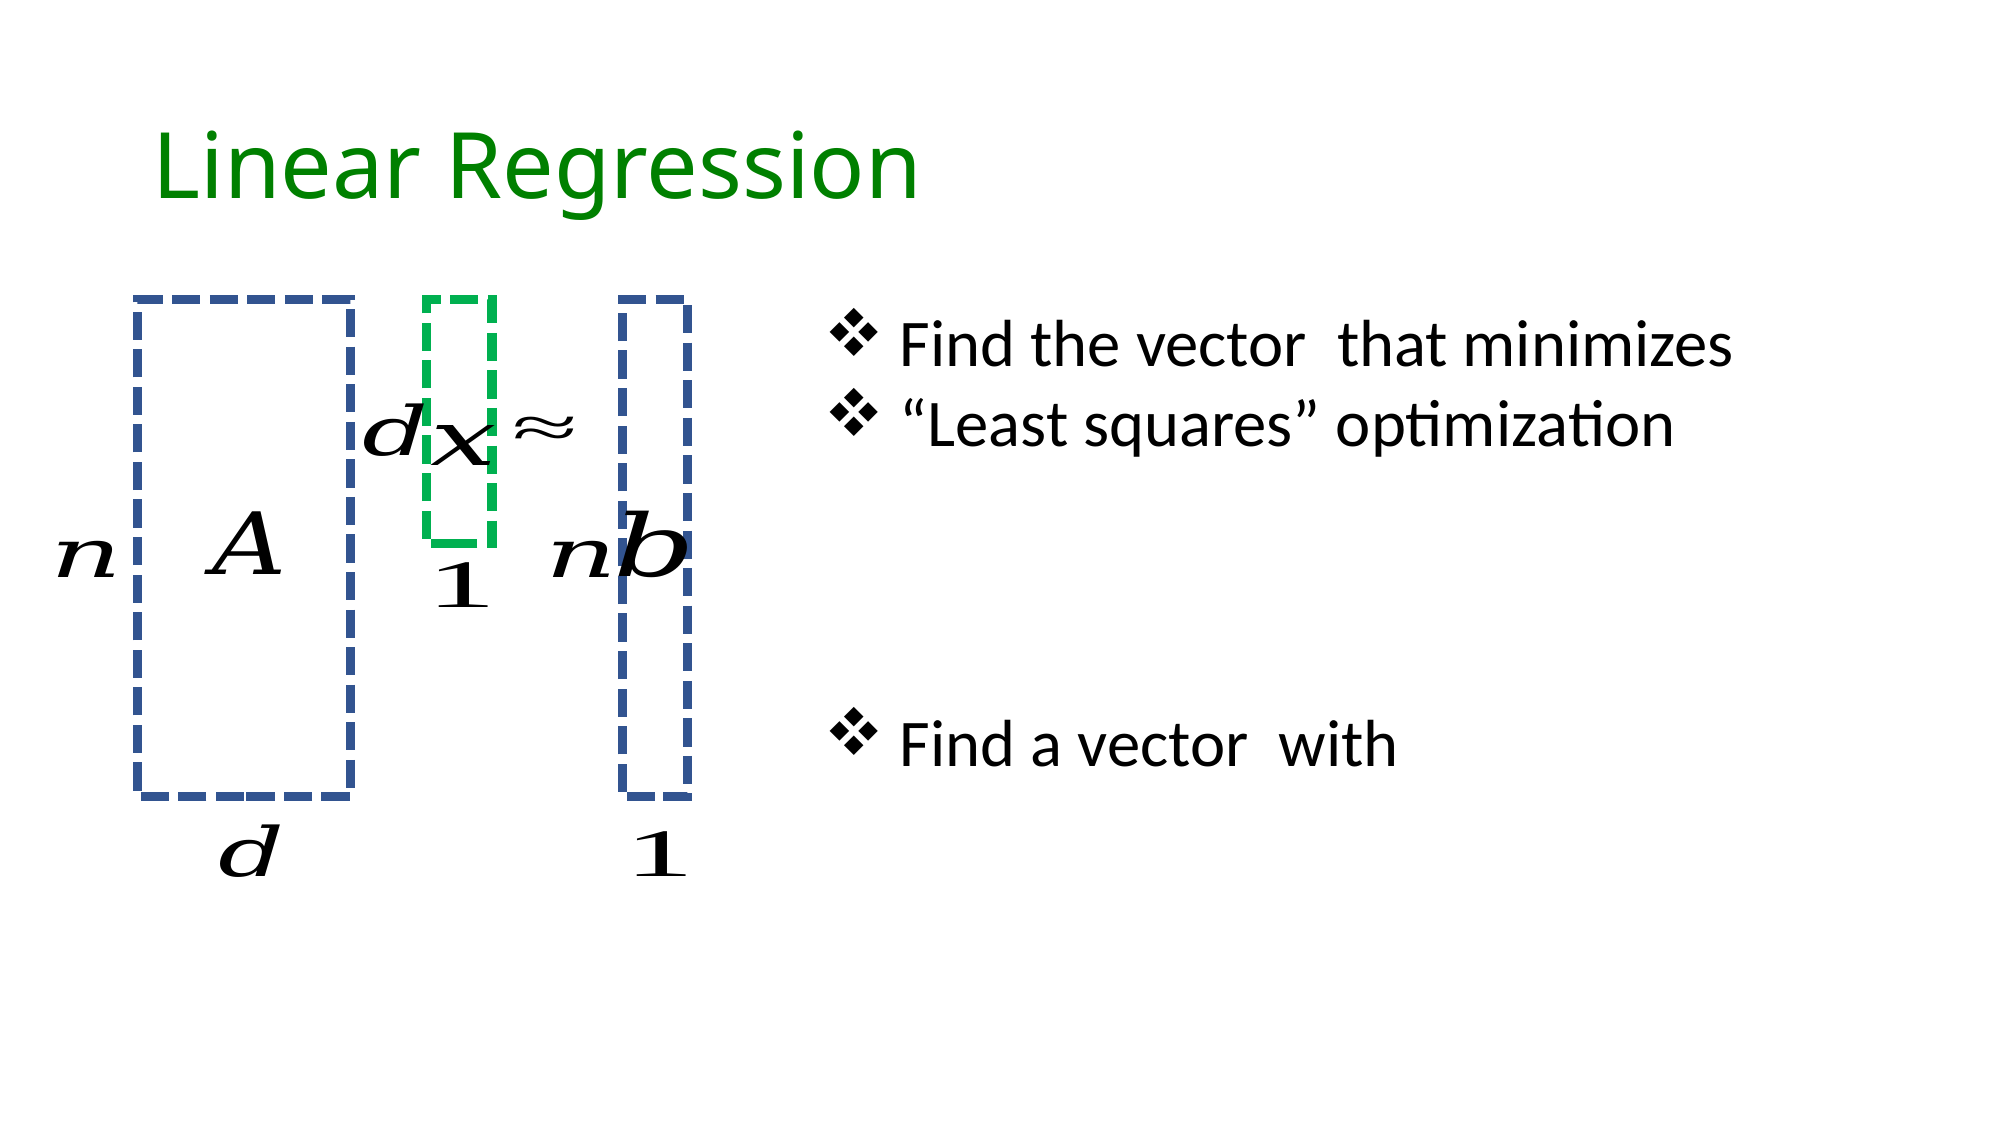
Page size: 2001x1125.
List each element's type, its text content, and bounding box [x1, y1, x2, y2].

text_box [621, 298, 689, 798]
title Linear Regression [137, 59, 1863, 278]
text_box [426, 298, 493, 545]
text_box [136, 298, 351, 798]
